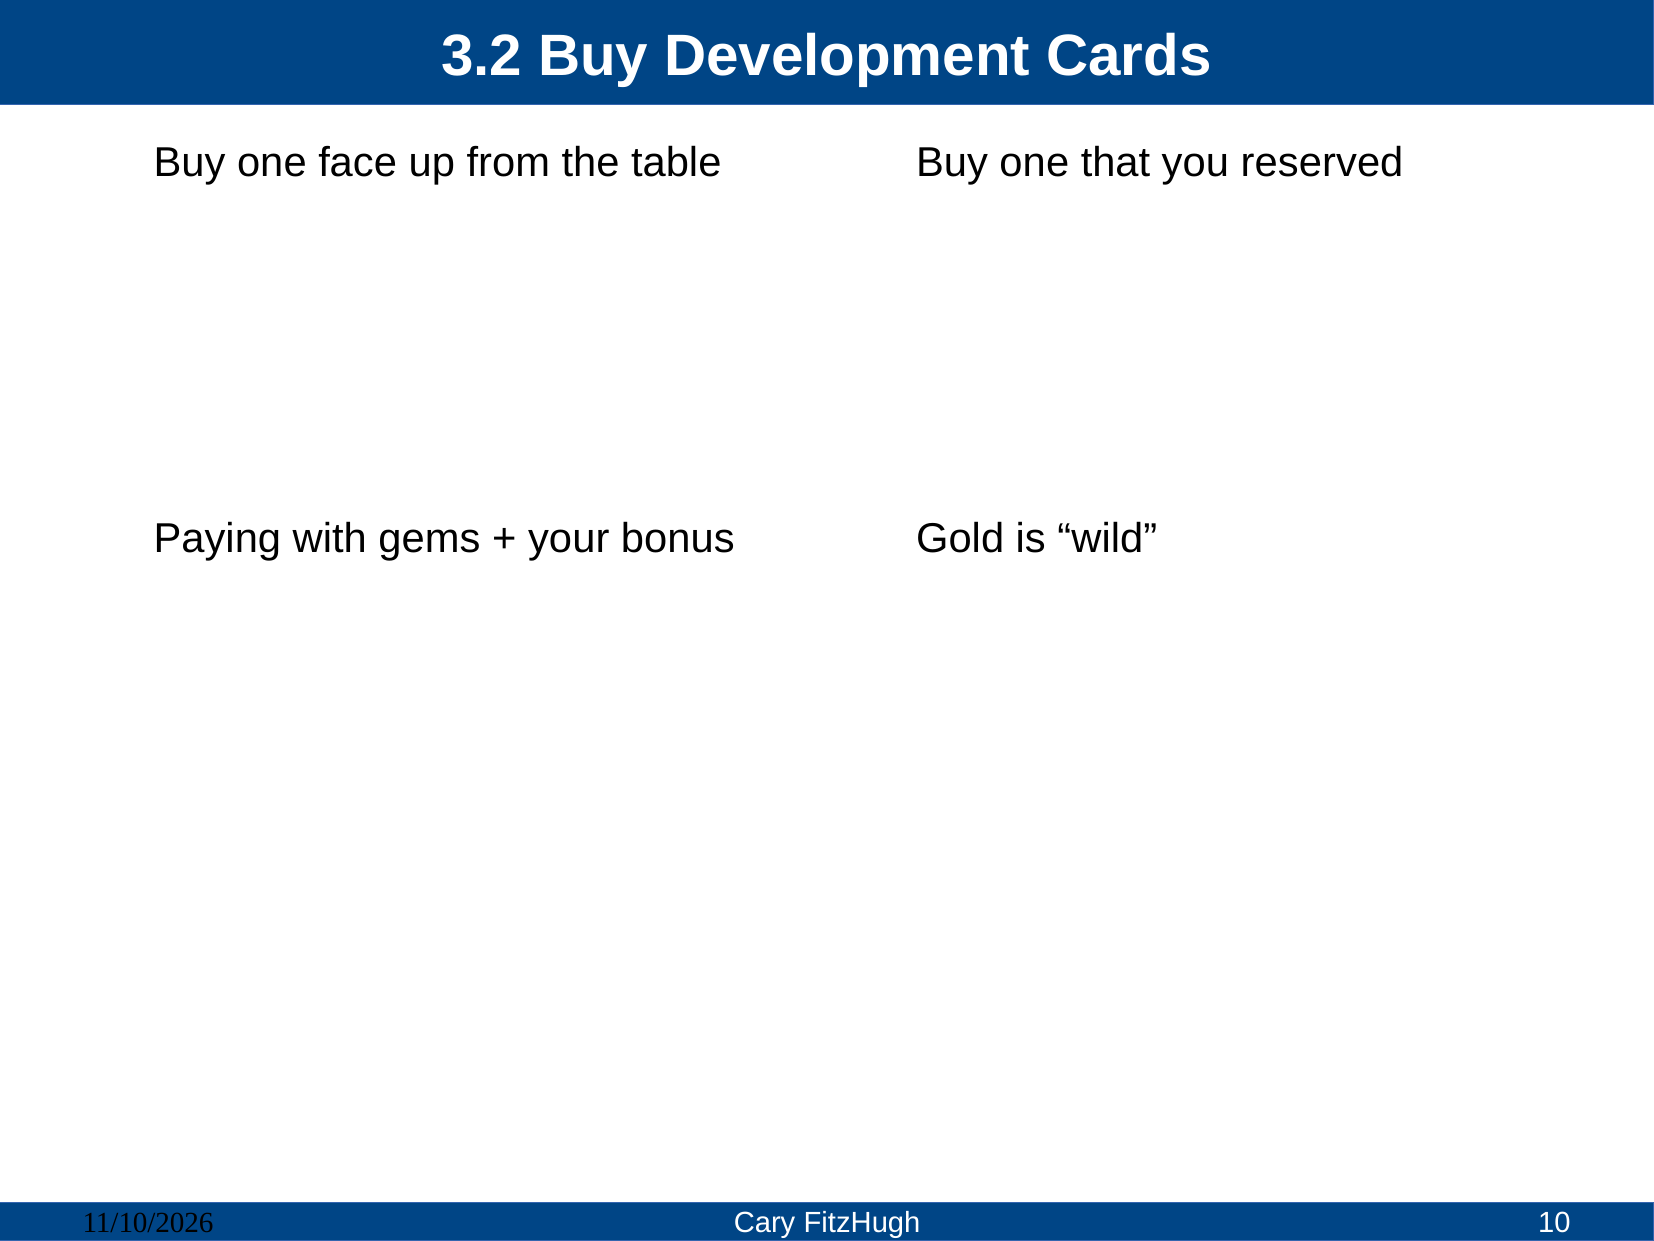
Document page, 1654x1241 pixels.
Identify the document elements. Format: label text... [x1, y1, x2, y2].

list Paying with gems + your bonus [82, 510, 809, 854]
list Buy one face up from the table [82, 135, 809, 478]
list Buy one that you reserved [845, 135, 1572, 478]
title 3.2 Buy Development Cards [0, 0, 1654, 105]
slide_number 10 [1185, 1203, 1571, 1241]
list Gold is “wild” [845, 510, 1572, 854]
footer Cary FitzHugh [565, 1203, 1089, 1241]
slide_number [82, 1203, 468, 1241]
